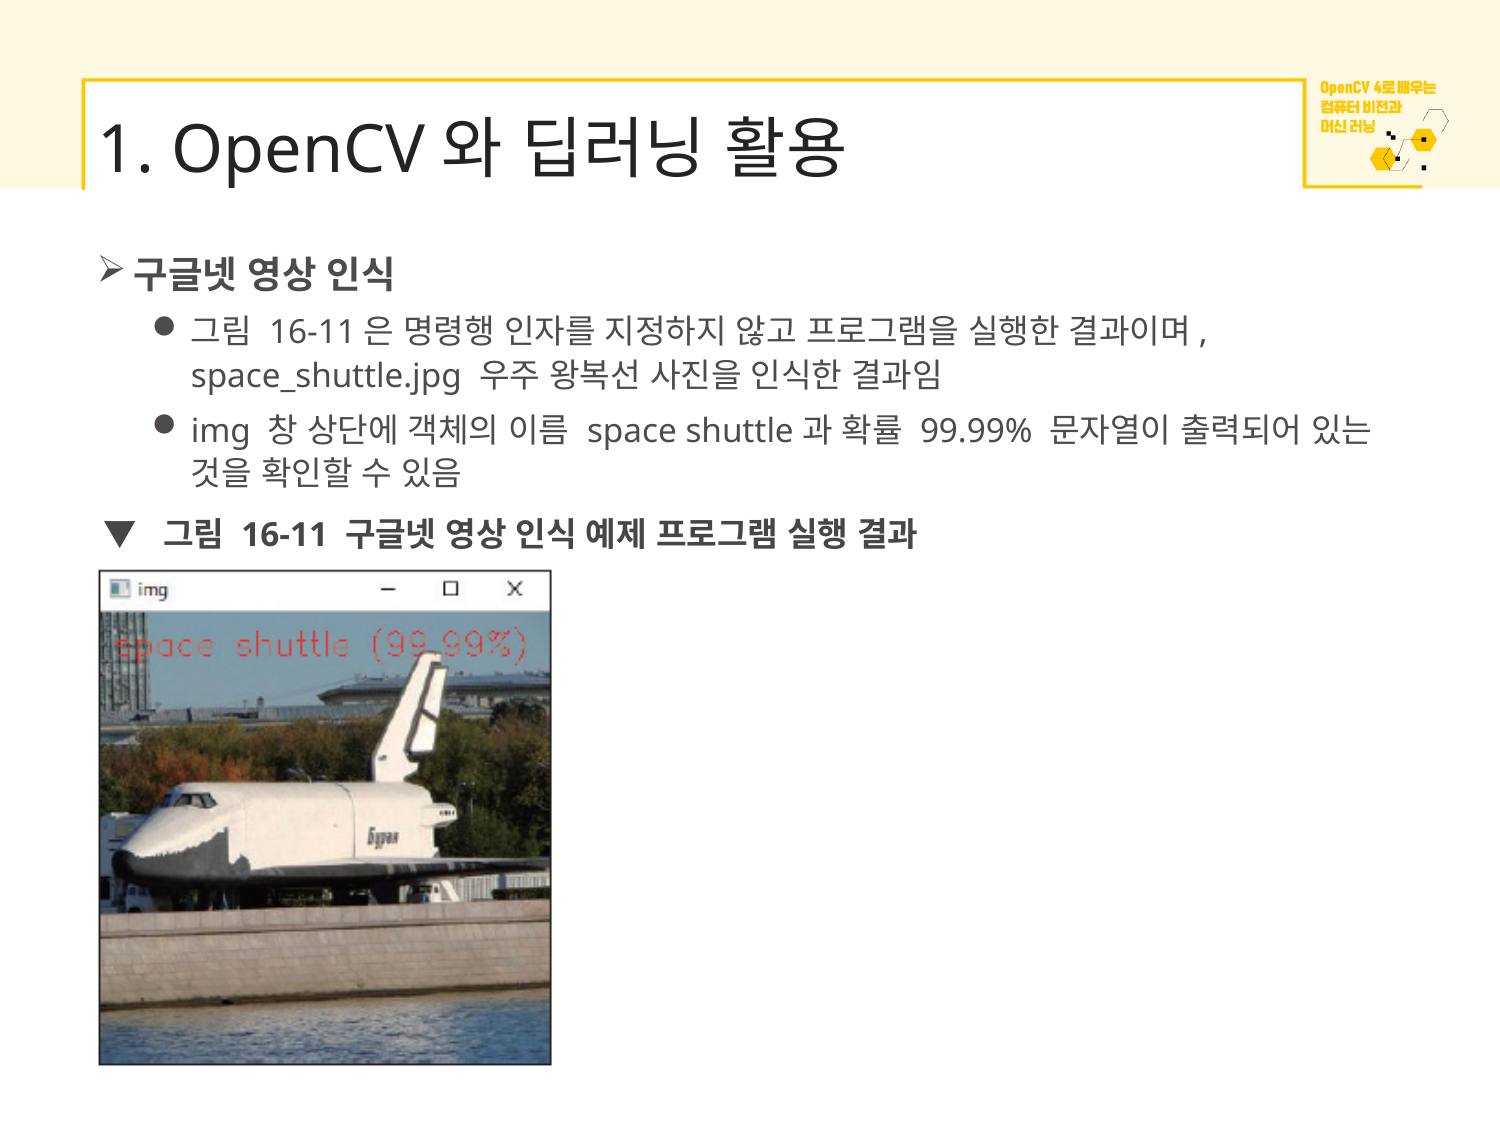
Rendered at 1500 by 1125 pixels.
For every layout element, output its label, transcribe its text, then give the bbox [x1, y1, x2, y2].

text_box ▼ 그림 16-11 구글넷 영상 인식 예제 프로그램 실행 결과 [88, 505, 1415, 572]
list 구글넷 영상 인식 그림 16-11은 명령행 인자를 지정하지 않고 프로그램을 실행한 결과이며, space_shuttle.jpg 우주 왕복선 사진을 인식한 결과임 img 창 상단에 객체의 이름 space shuttle과 확률 99.99% 문자열이 출력되어 있는 것을 확인할 수 있음 [81, 239, 1412, 1054]
picture [0, 0, 1500, 1125]
title 1. OpenCV와 딥러닝 활용 [82, 61, 1413, 193]
